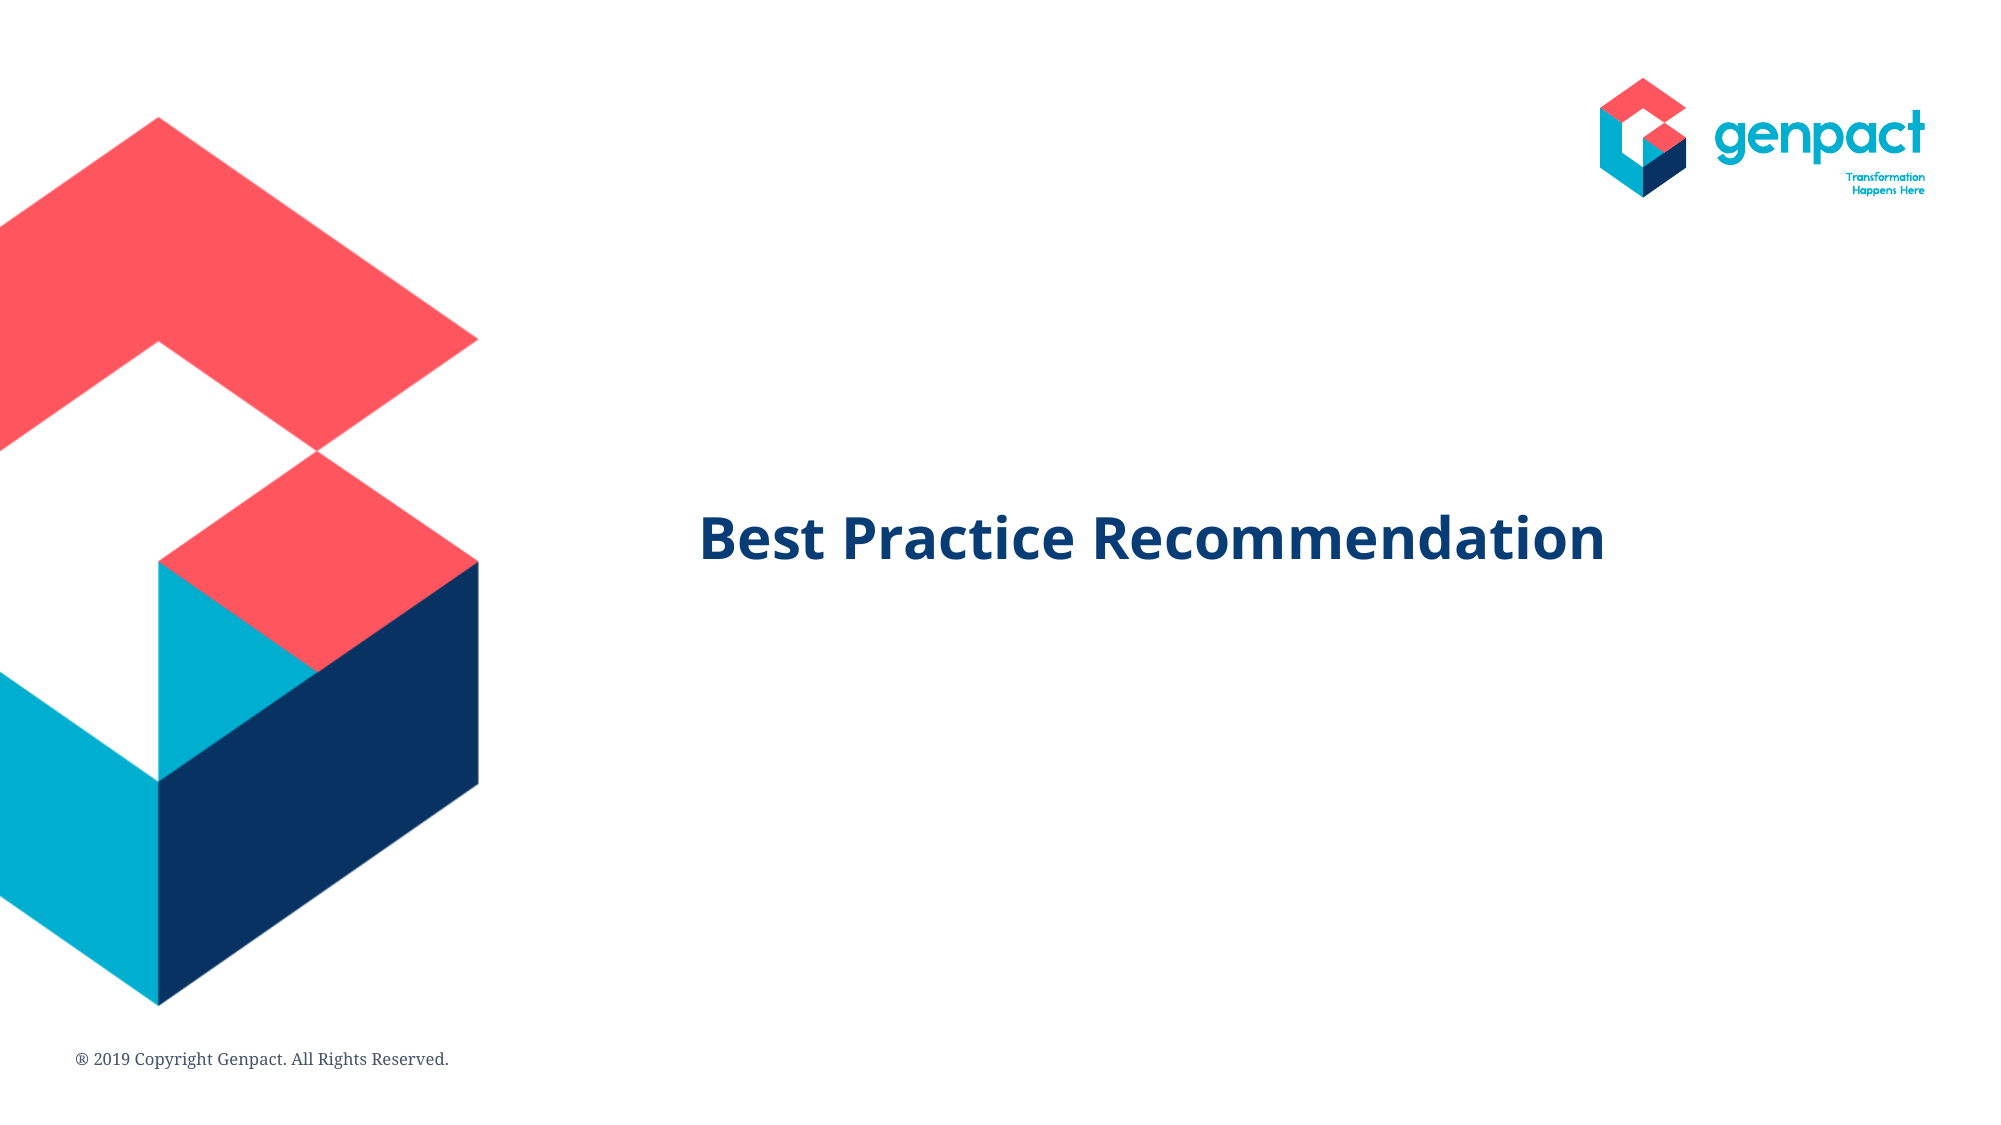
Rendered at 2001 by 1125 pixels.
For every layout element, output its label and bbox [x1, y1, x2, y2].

list [683, 457, 1646, 669]
picture [0, 0, 2001, 1125]
